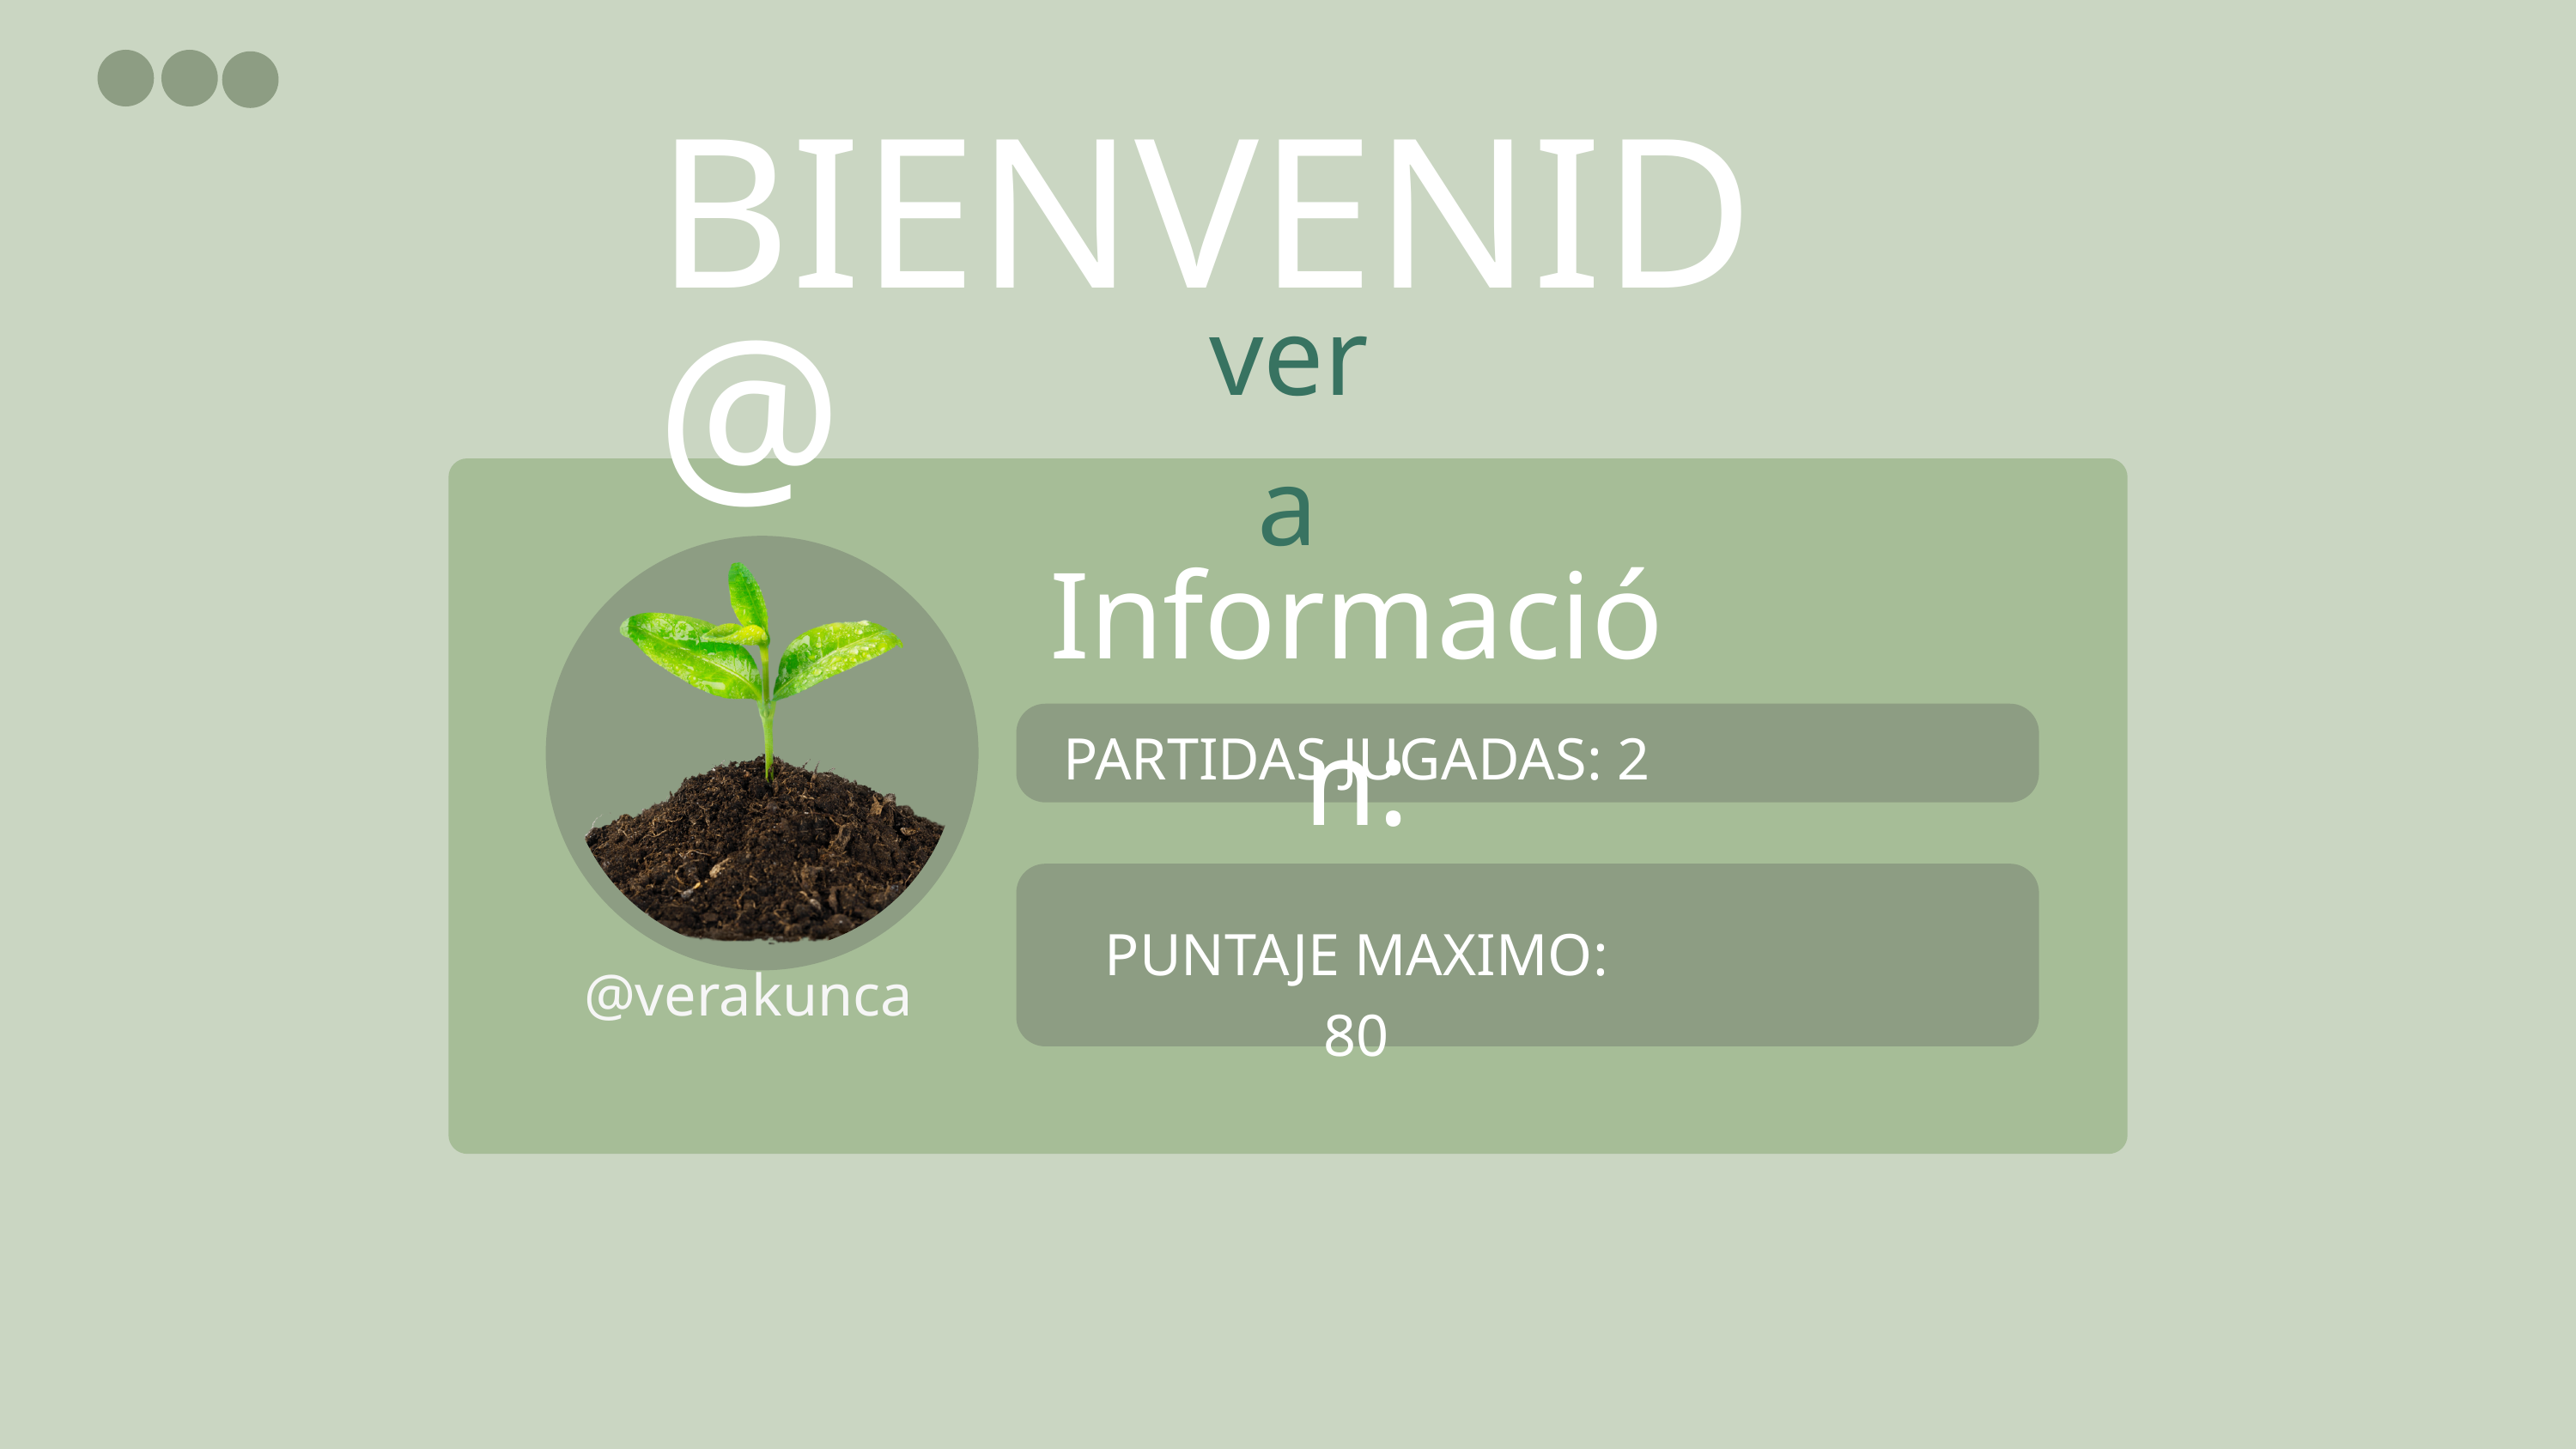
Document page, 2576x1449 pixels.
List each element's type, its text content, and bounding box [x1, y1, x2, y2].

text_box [566, 561, 958, 953]
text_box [448, 458, 2128, 1155]
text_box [544, 535, 981, 971]
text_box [1016, 703, 2039, 803]
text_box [1016, 863, 2039, 1047]
text_box vera [1191, 266, 1385, 458]
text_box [97, 49, 155, 107]
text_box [222, 51, 279, 108]
text_box BIENVENID@ [656, 128, 1920, 458]
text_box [161, 49, 218, 107]
